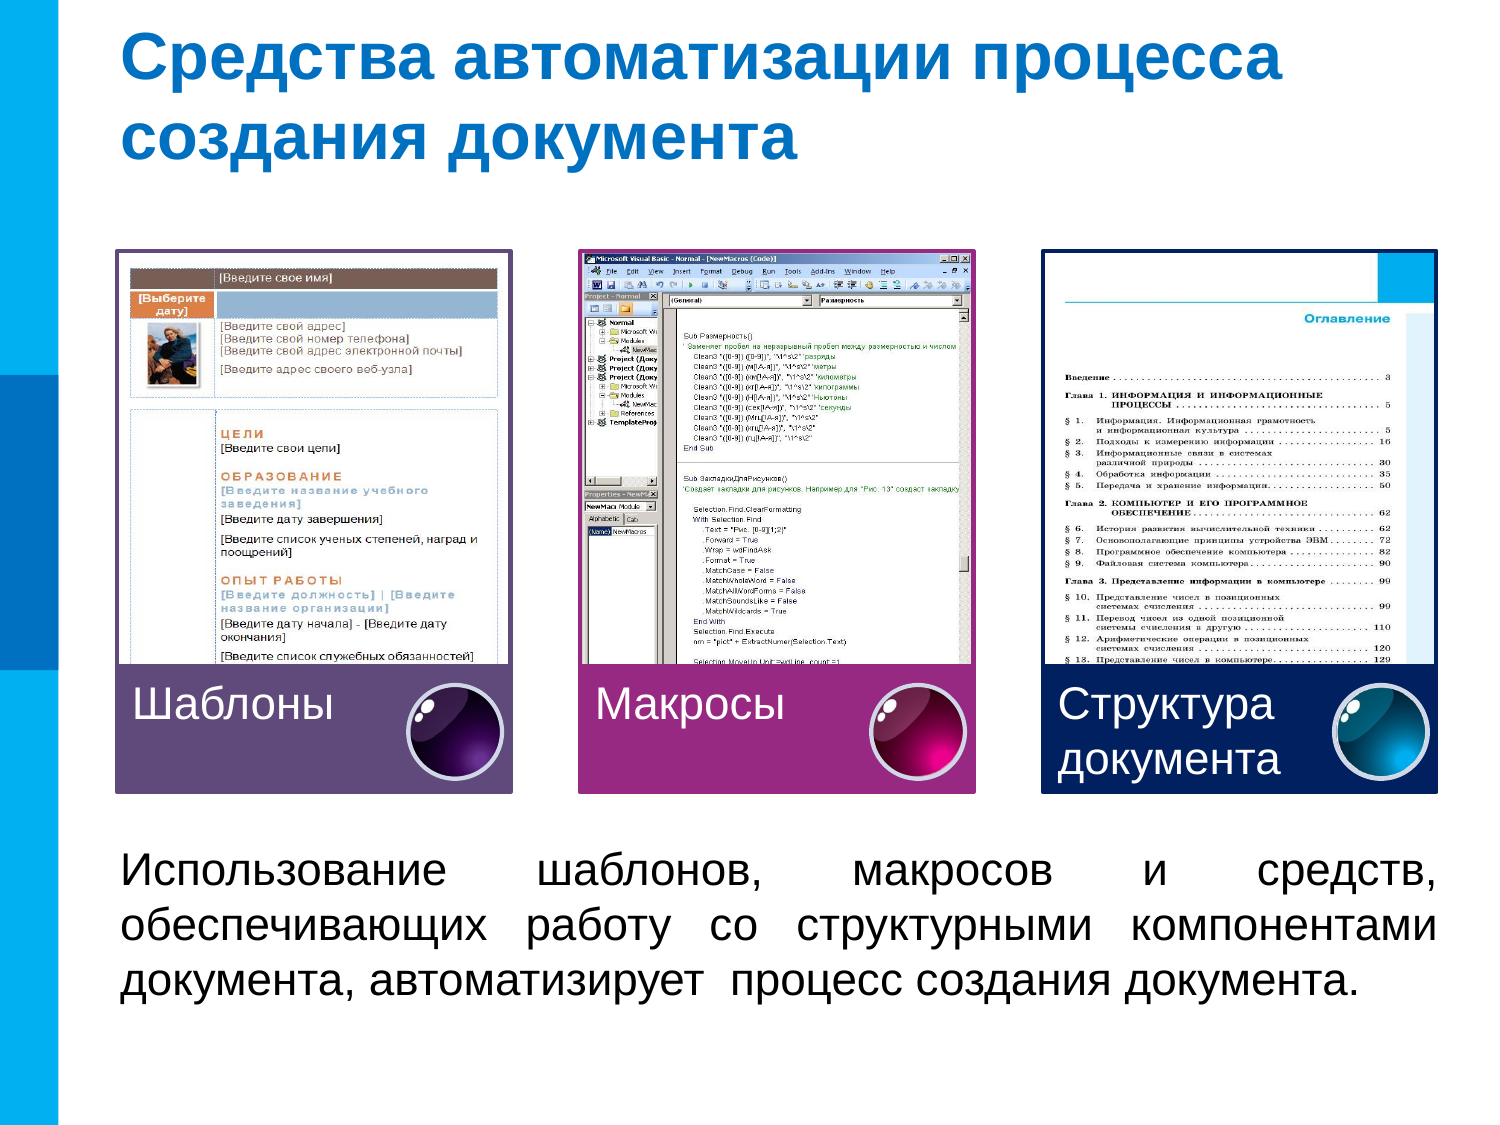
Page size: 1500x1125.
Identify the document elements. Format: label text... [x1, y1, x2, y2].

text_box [116, 250, 511, 793]
text_box [92, 232, 529, 811]
title Средства автоматизации процесса создания документа [105, 45, 1458, 141]
text_box Использование шаблонов, макросов и средств, обеспечивающих работу со структурными компонентами документа, автоматизирует процесс создания документа. [105, 832, 1453, 1032]
text_box [1017, 232, 1455, 811]
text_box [1042, 250, 1437, 793]
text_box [579, 250, 974, 793]
text_box [560, 232, 998, 811]
